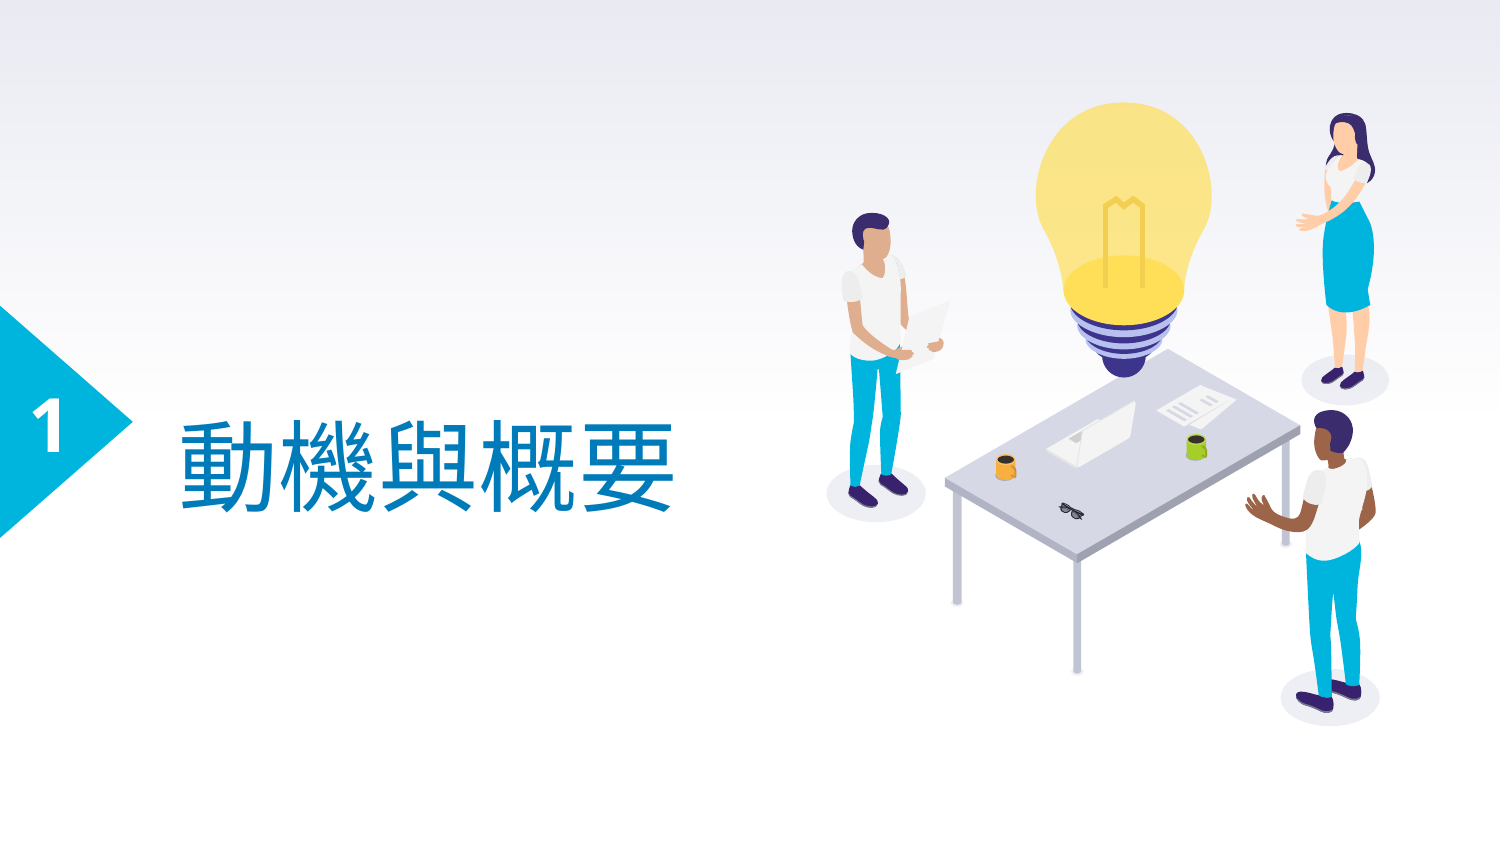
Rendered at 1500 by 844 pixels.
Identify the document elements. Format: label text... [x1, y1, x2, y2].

title 動機與概要 [178, 333, 821, 524]
text_box 1 [0, 306, 100, 540]
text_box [826, 102, 1390, 727]
